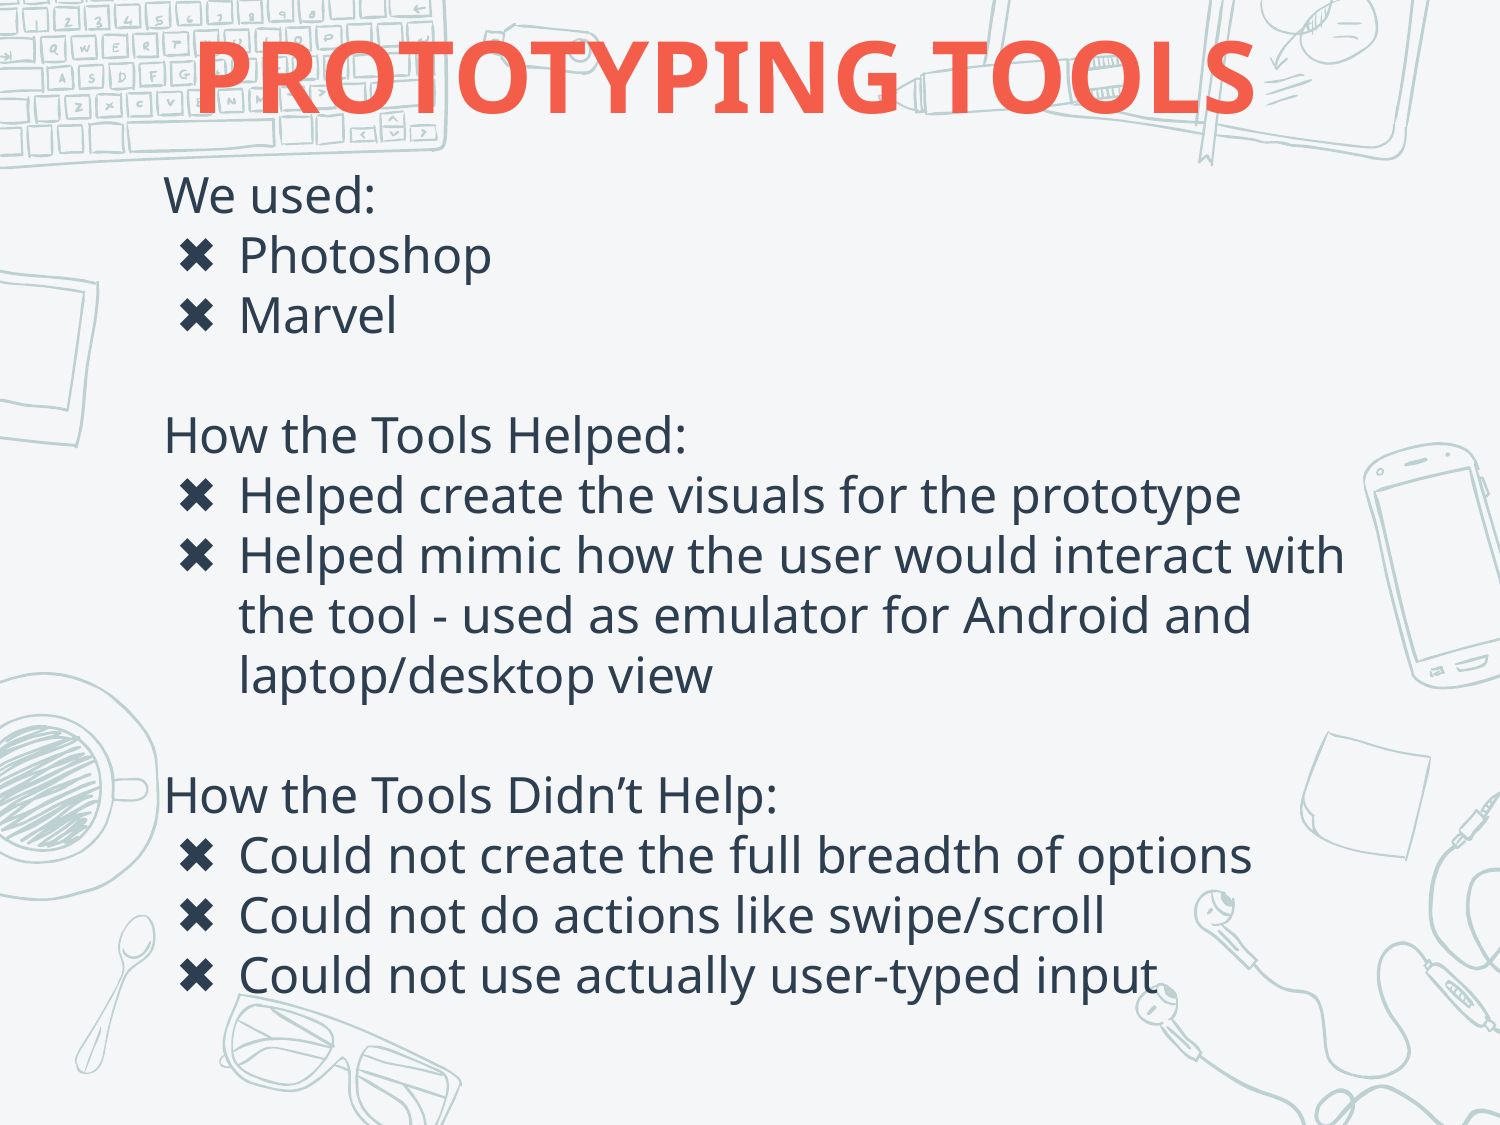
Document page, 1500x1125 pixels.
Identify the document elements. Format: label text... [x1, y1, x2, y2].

list We used: Photoshop Marvel How the Tools Helped: Helped create the visuals for the prototype Helped mimic how the user would interact with the tool - used as emulator for Android and laptop/desktop view How the Tools Didn’t Help: Could not create the full breadth of options Could not do actions like swipe/scroll Could not use actually user-typed input [148, 148, 1407, 915]
title PROTOTYPING TOOLS [160, 21, 1290, 148]
